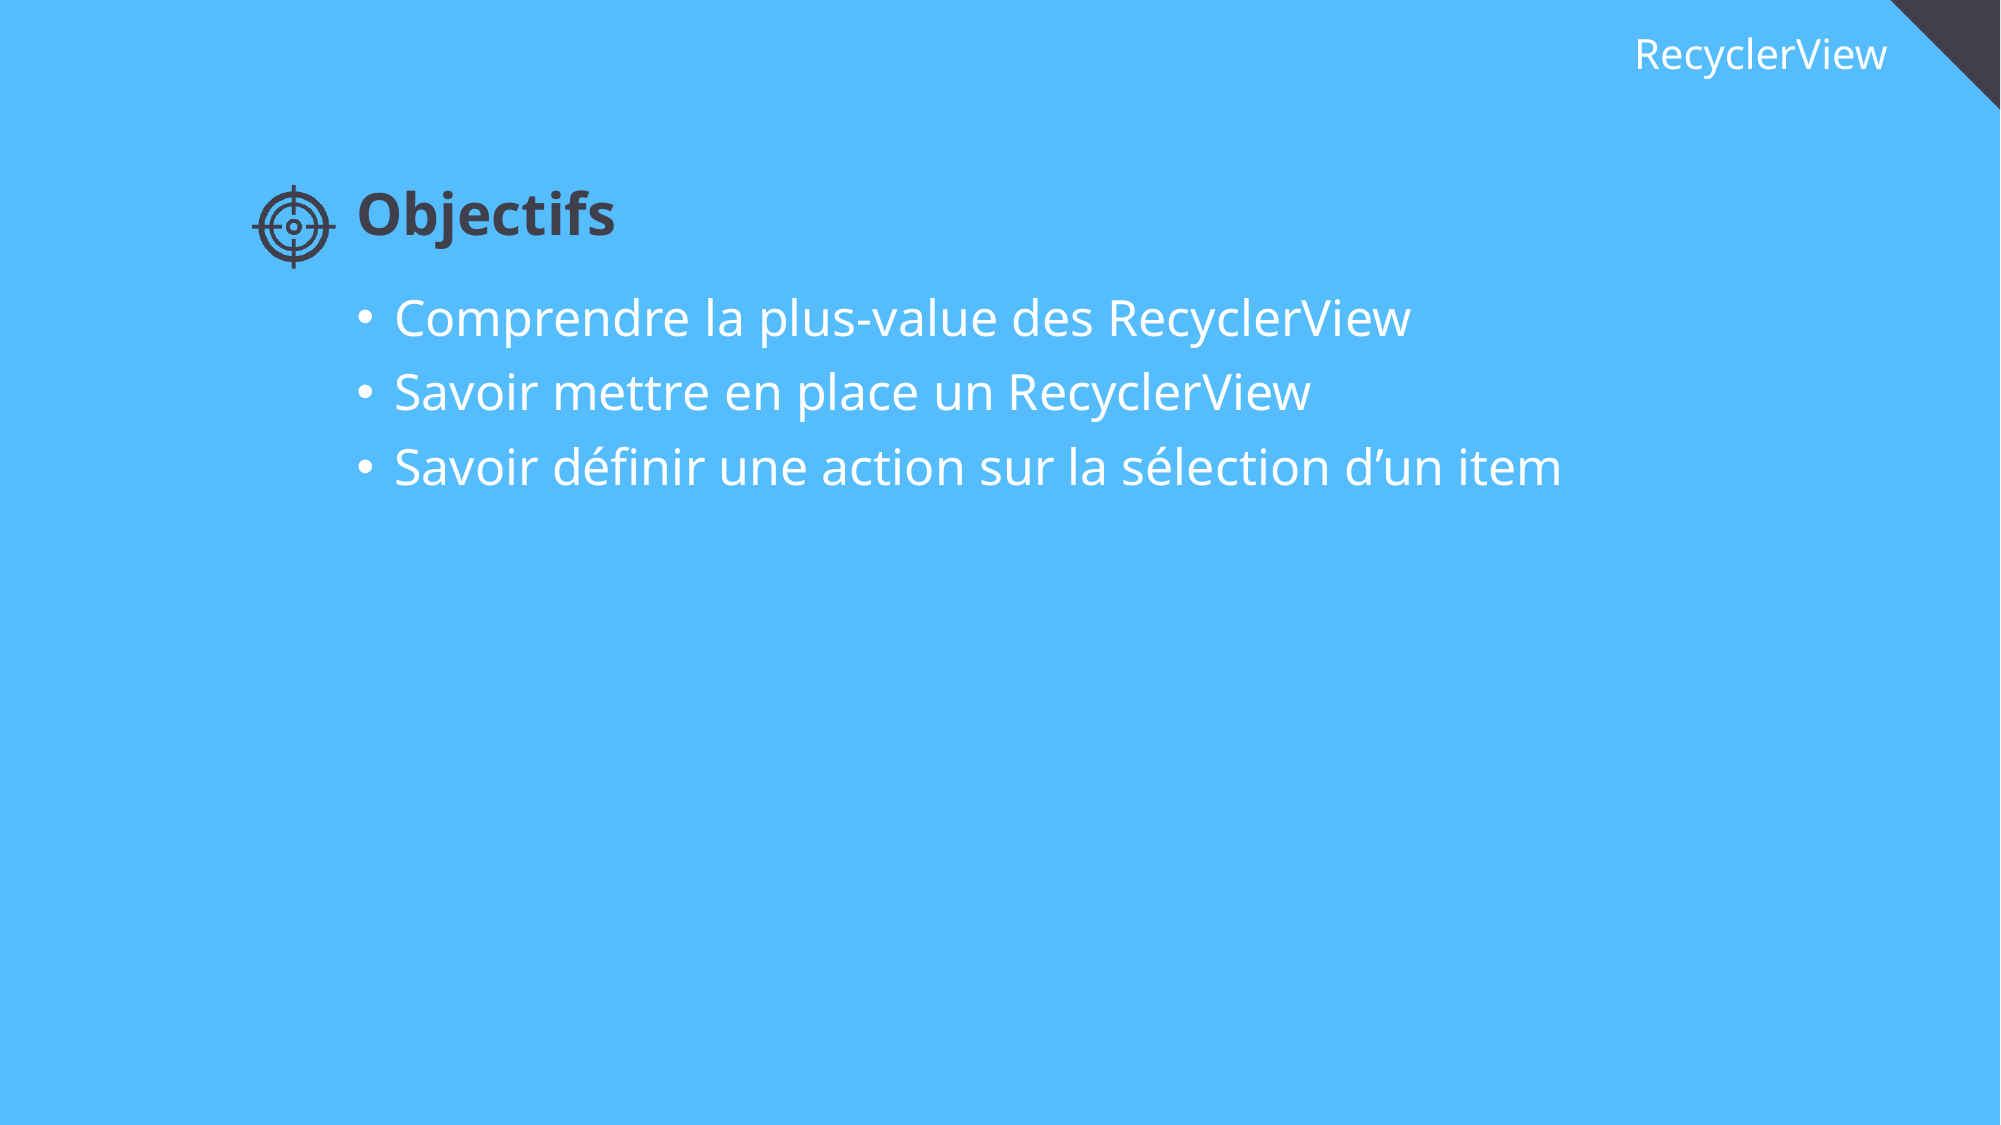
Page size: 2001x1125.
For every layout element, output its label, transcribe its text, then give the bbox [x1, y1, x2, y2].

list Objectifs [341, 178, 944, 268]
picture [245, 178, 342, 275]
list Comprendre la plus-value des RecyclerView Savoir mettre en place un RecyclerView Savoir définir une action sur la sélection d’un item [341, 285, 1890, 705]
title RecyclerView [387, 33, 1888, 108]
